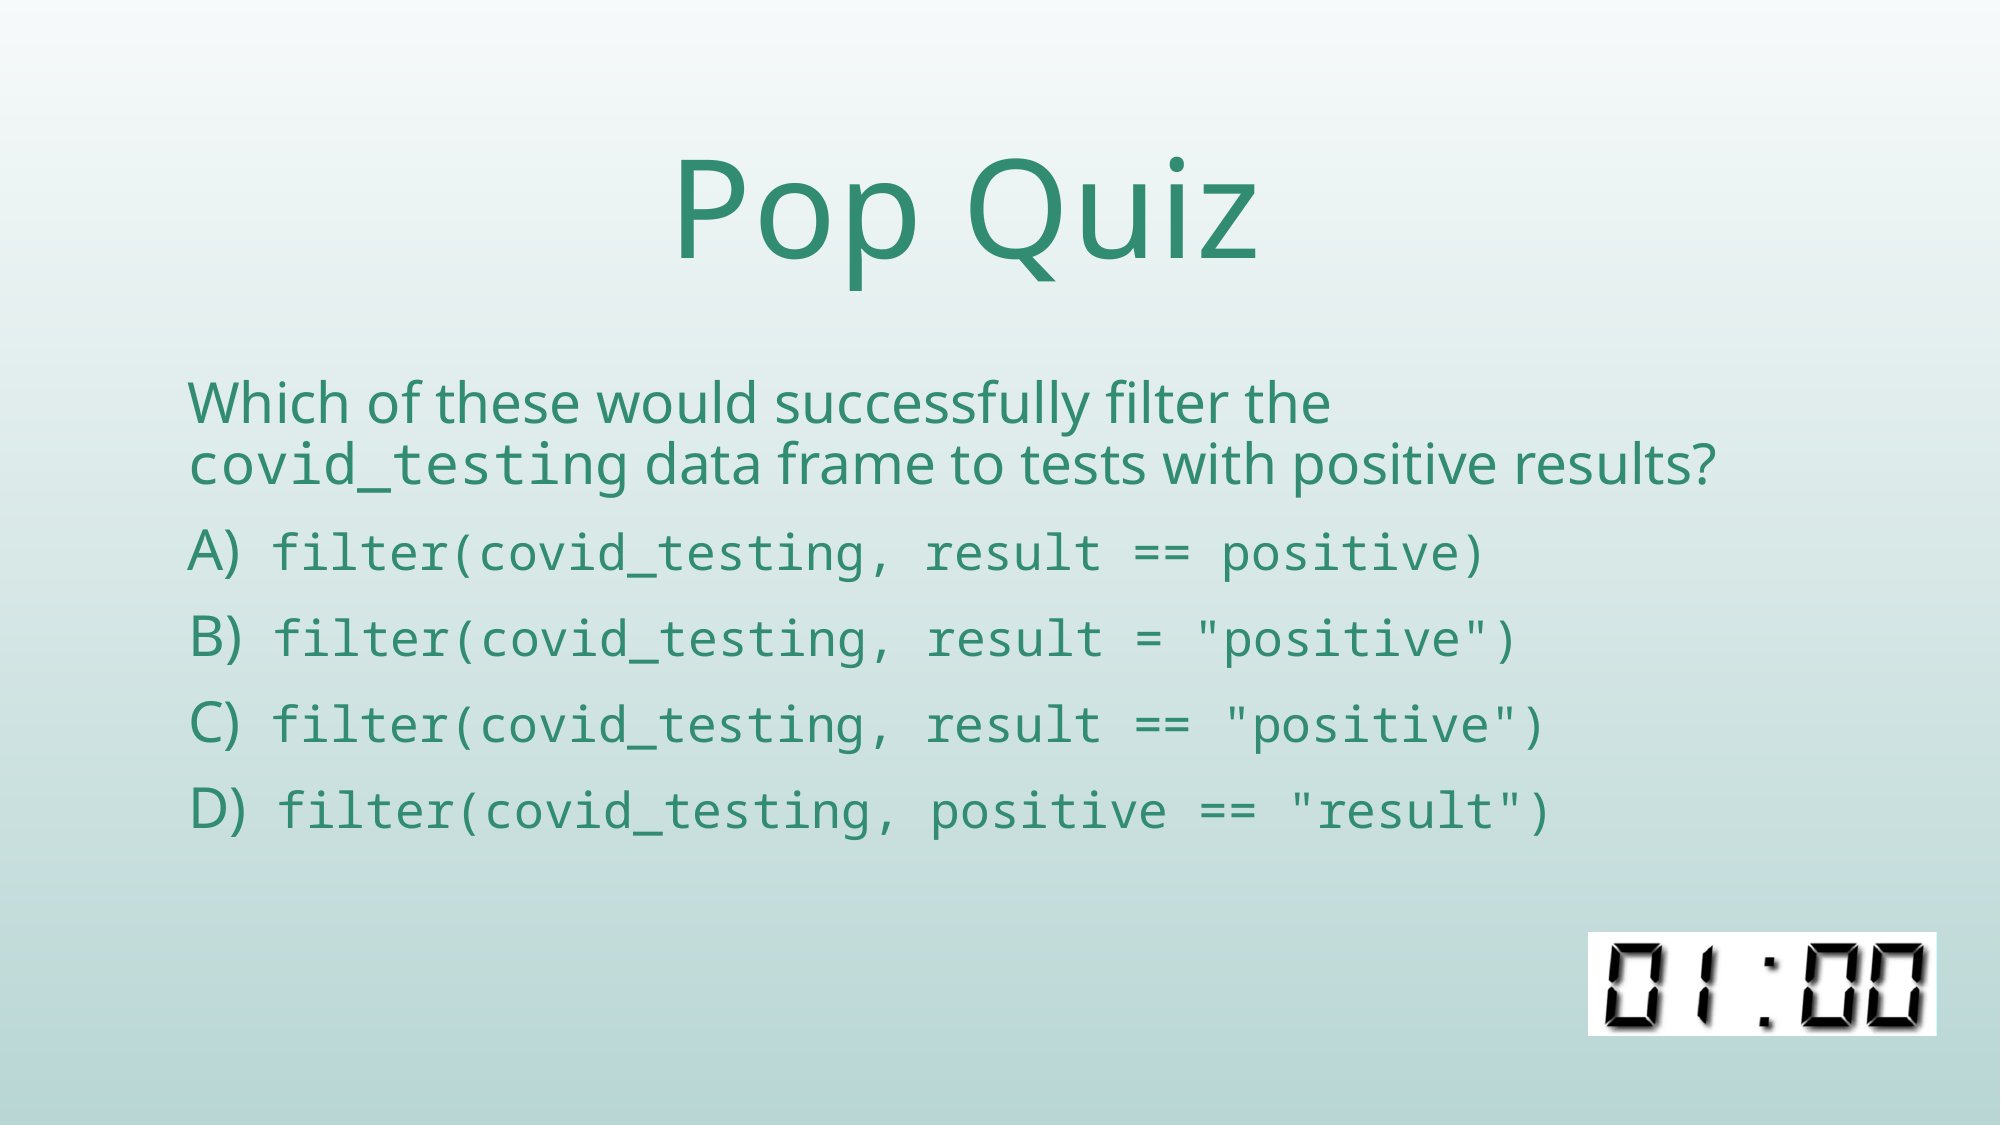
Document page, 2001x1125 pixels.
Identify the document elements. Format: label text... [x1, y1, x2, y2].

list Which of these would successfully filter the covid_testing data frame to tests with positive results? A) filter(covid_testing, result == positive) B) filter(covid_testing, result = "positive") C) filter(covid_testing, result == "positive") D) filter(covid_testing, positive == "result") [166, 367, 1761, 889]
picture [1588, 932, 1937, 1036]
title Pop Quiz [168, 96, 1763, 342]
